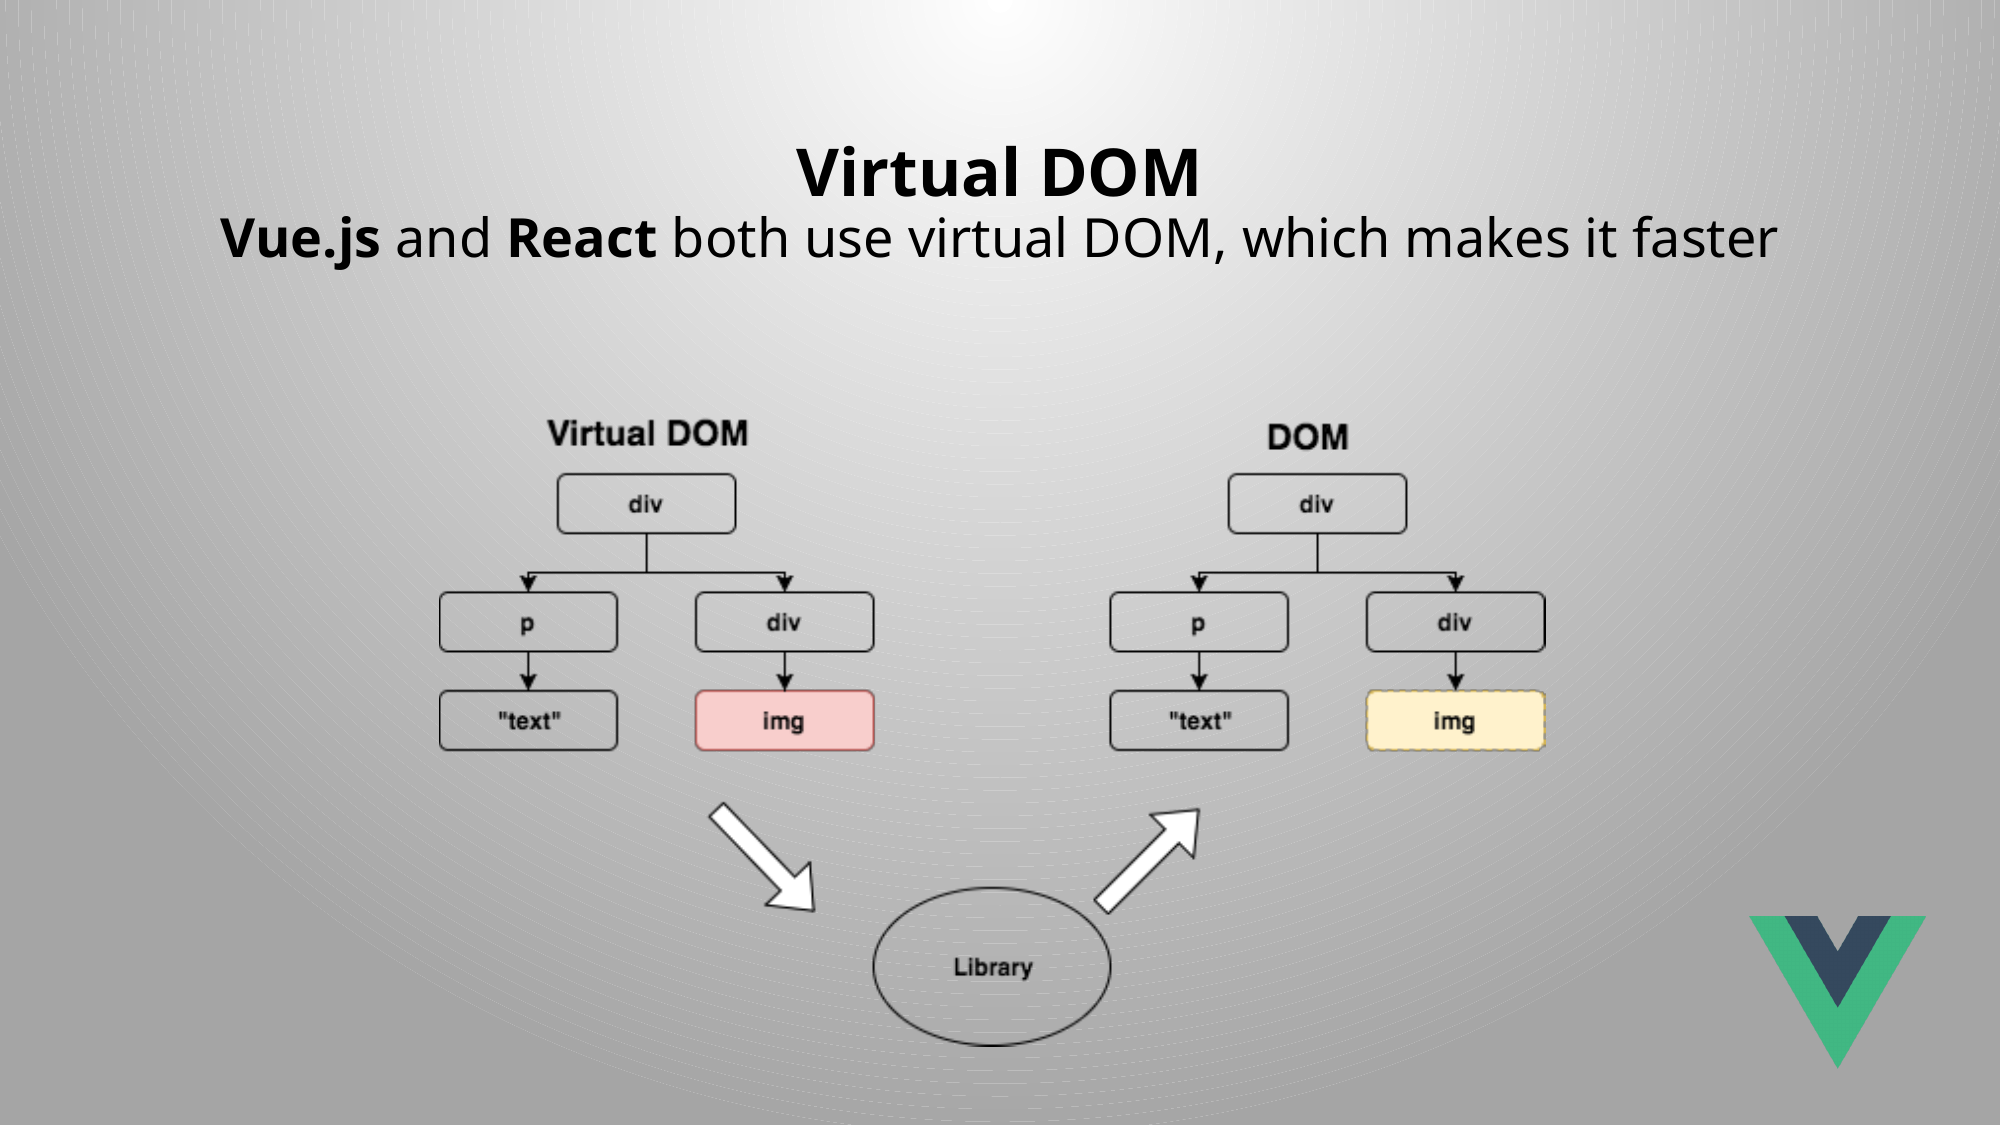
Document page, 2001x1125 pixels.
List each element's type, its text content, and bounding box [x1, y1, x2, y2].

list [439, 383, 1546, 1047]
picture [1749, 904, 1926, 1081]
title Virtual DOM Vue.js and React both use virtual DOM, which makes it faster [137, 59, 1863, 278]
